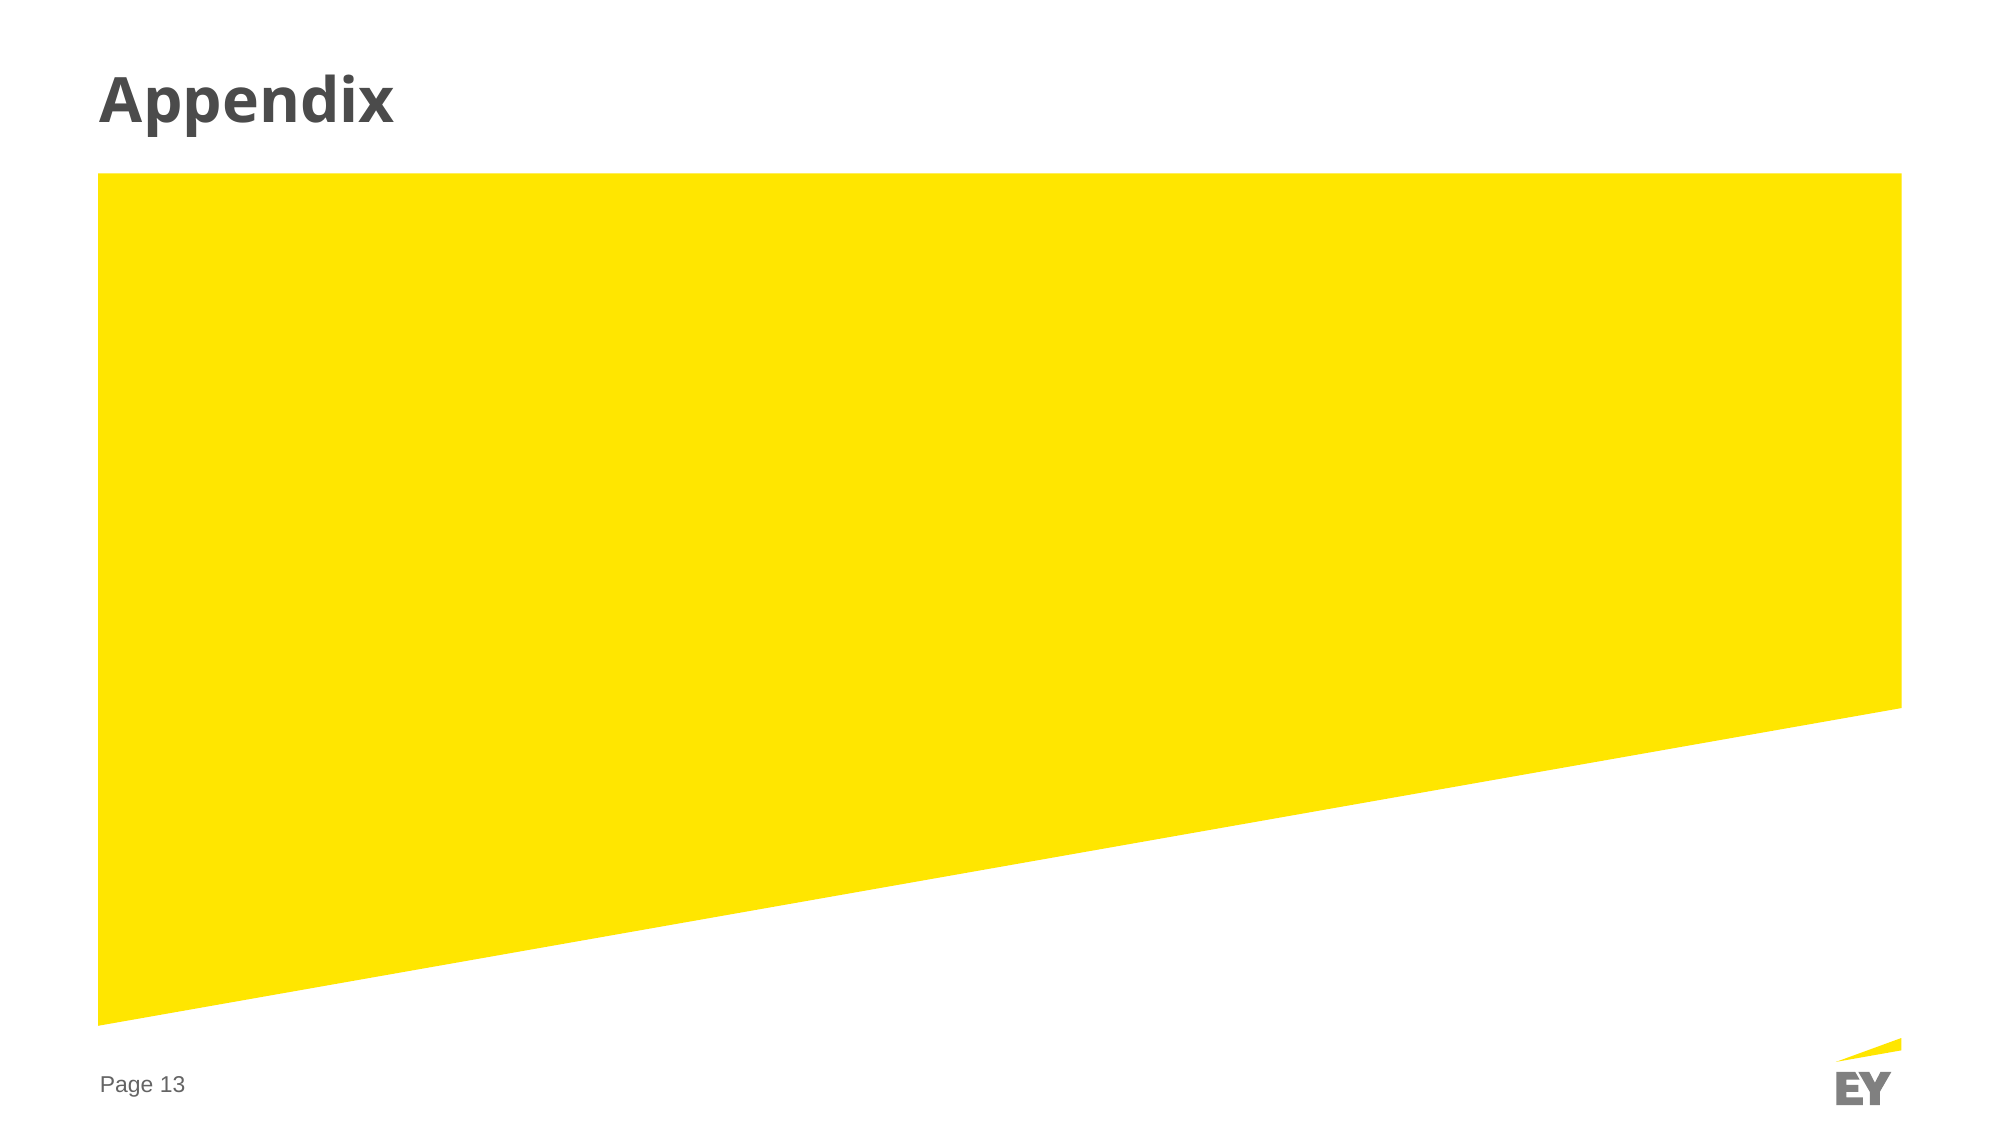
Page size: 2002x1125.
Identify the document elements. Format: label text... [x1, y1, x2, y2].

title Appendix [100, 33, 1901, 175]
